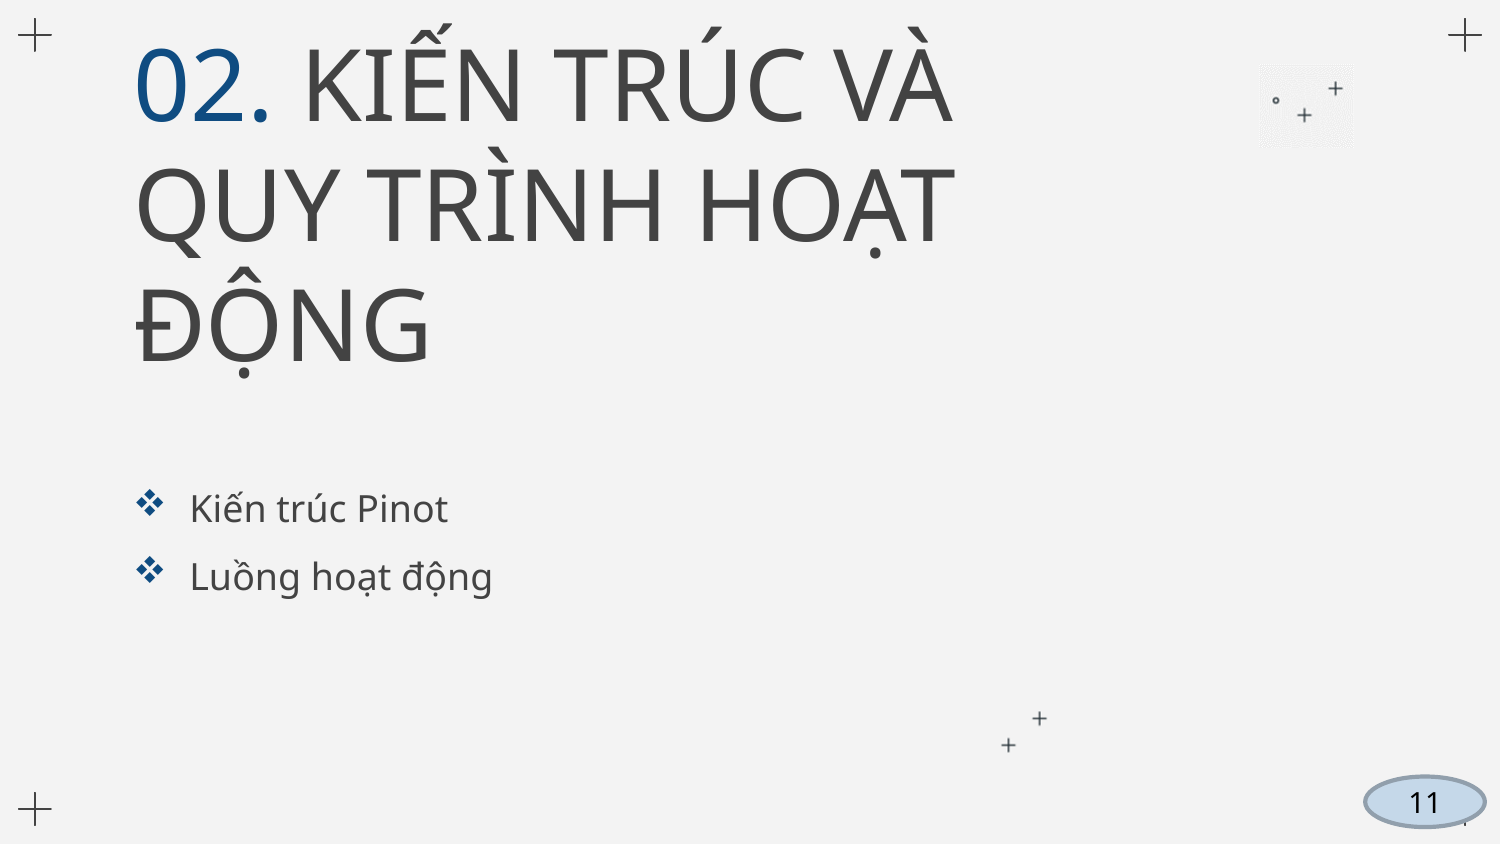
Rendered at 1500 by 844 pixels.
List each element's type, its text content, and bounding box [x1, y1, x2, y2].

text_box 11 [1363, 774, 1487, 830]
text_box 02. KIẾN TRÚC VÀ QUY TRÌNH HOẠT ĐỘNG [118, 176, 1181, 396]
text_box Kiến trúc Pinot Luồng hoạt động [118, 447, 905, 764]
picture [1259, 64, 1354, 148]
picture [992, 693, 1058, 778]
